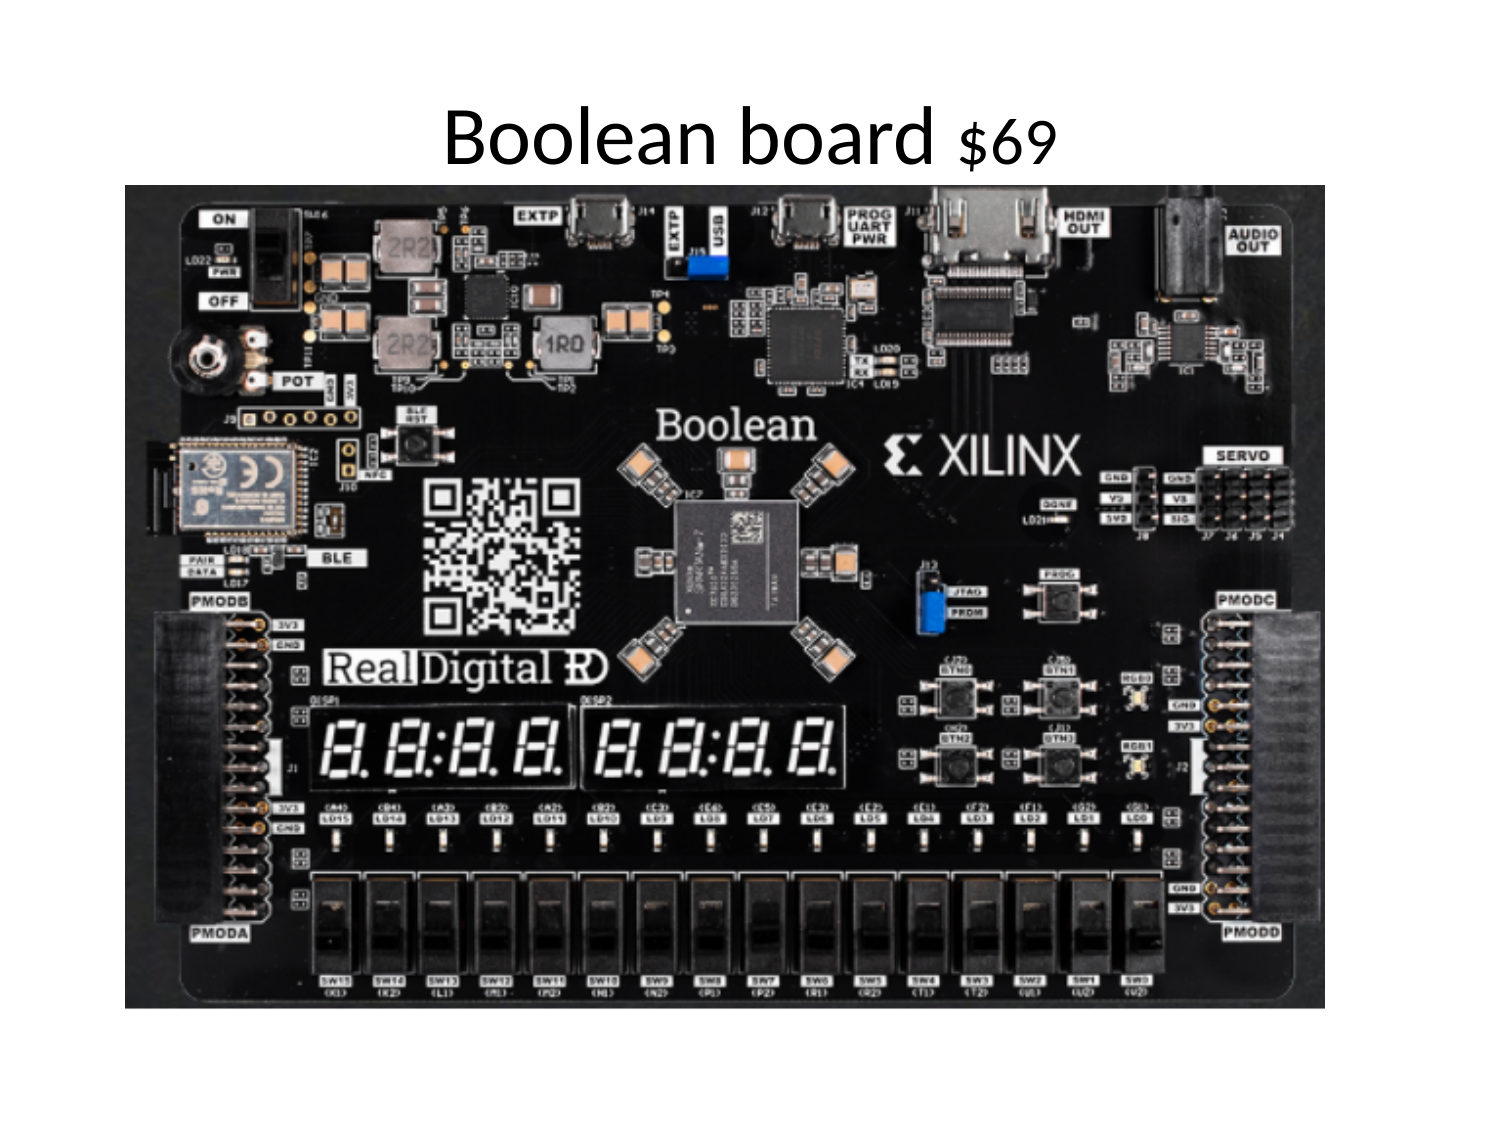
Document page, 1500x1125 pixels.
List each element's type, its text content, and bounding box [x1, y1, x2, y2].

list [124, 185, 1326, 1013]
title Boolean board $69 [75, 37, 1425, 225]
